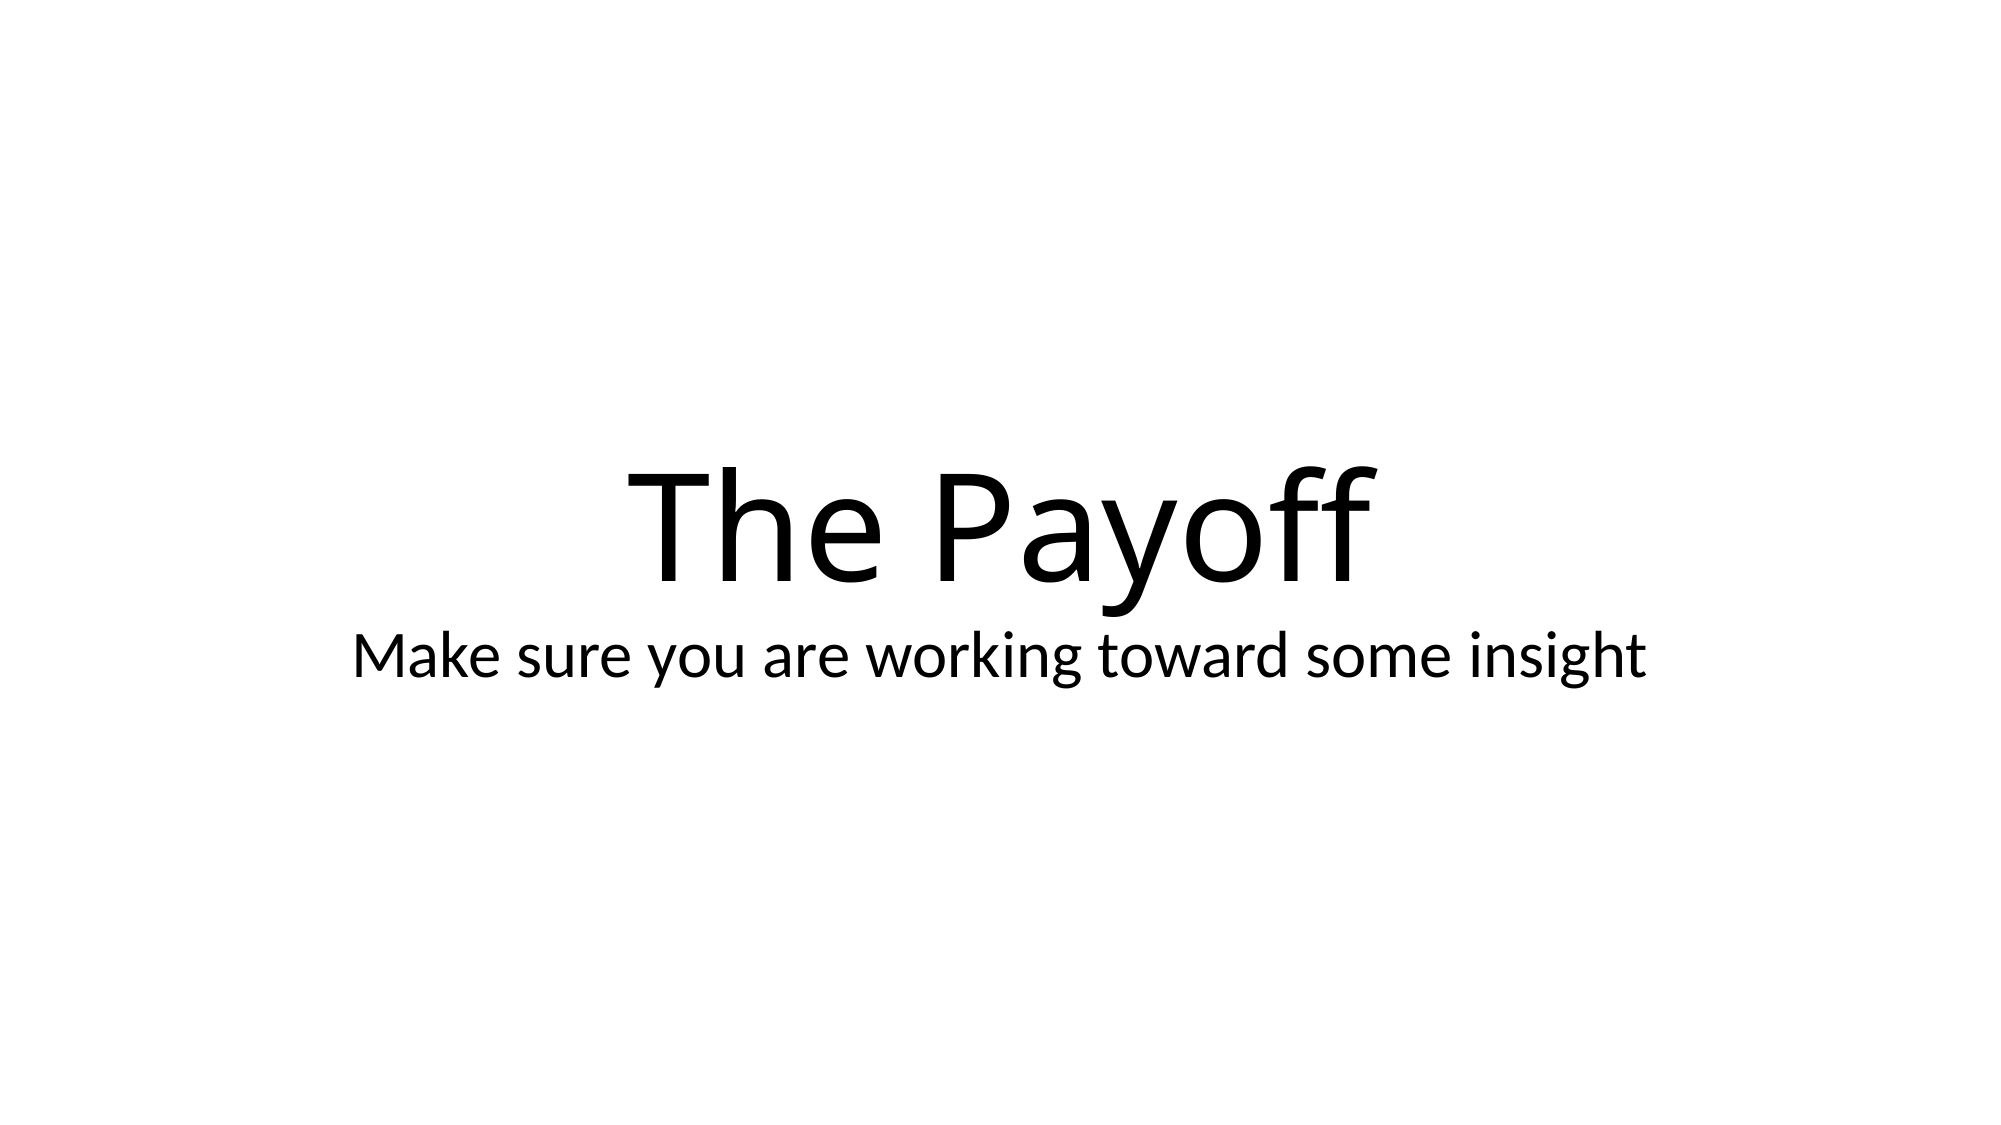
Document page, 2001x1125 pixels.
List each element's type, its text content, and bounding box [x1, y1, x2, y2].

text_box The Payoff Make sure you are working toward some insight [190, 423, 1810, 699]
